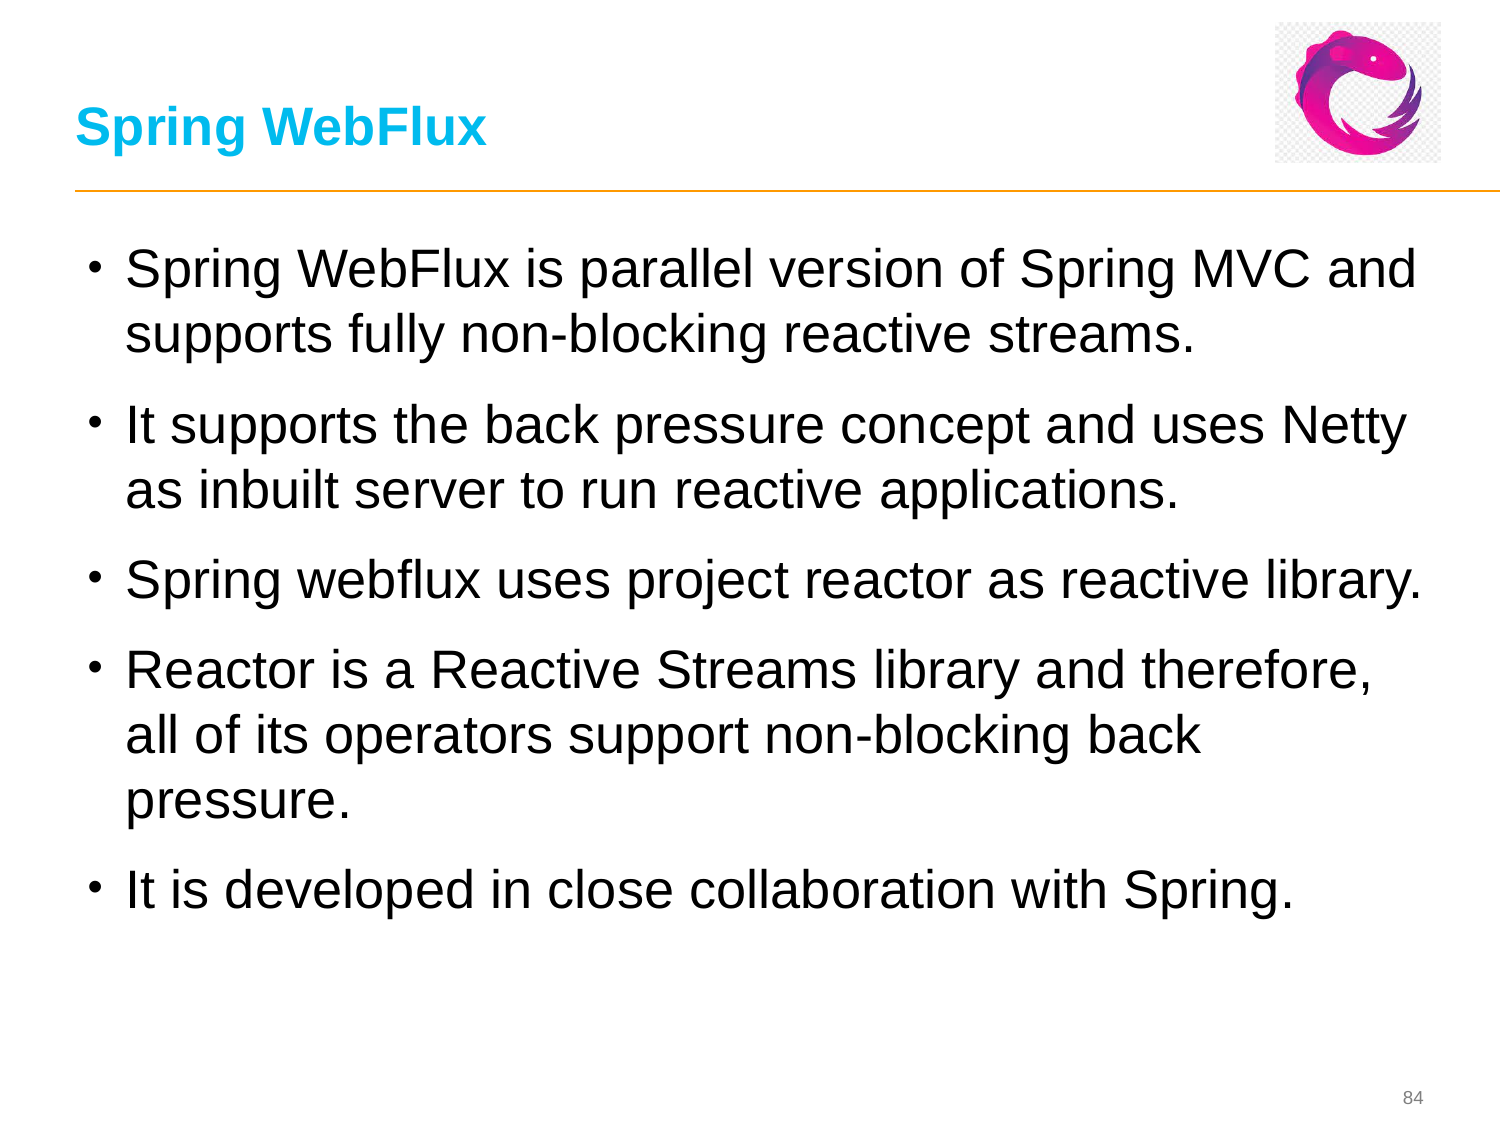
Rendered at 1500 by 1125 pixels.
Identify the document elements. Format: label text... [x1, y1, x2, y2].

picture [1275, 22, 1441, 163]
list Spring WebFlux is parallel version of Spring MVC and supports fully non-blocking reactive streams. It supports the back pressure concept and uses Netty as inbuilt server to run reactive applications. Spring webflux uses project reactor as reactive library. Reactor is a Reactive Streams library and therefore, all of its operators support non-blocking back pressure. It is developed in close collaboration with Spring. [87, 233, 1438, 1025]
title Spring WebFlux [75, 27, 1422, 157]
